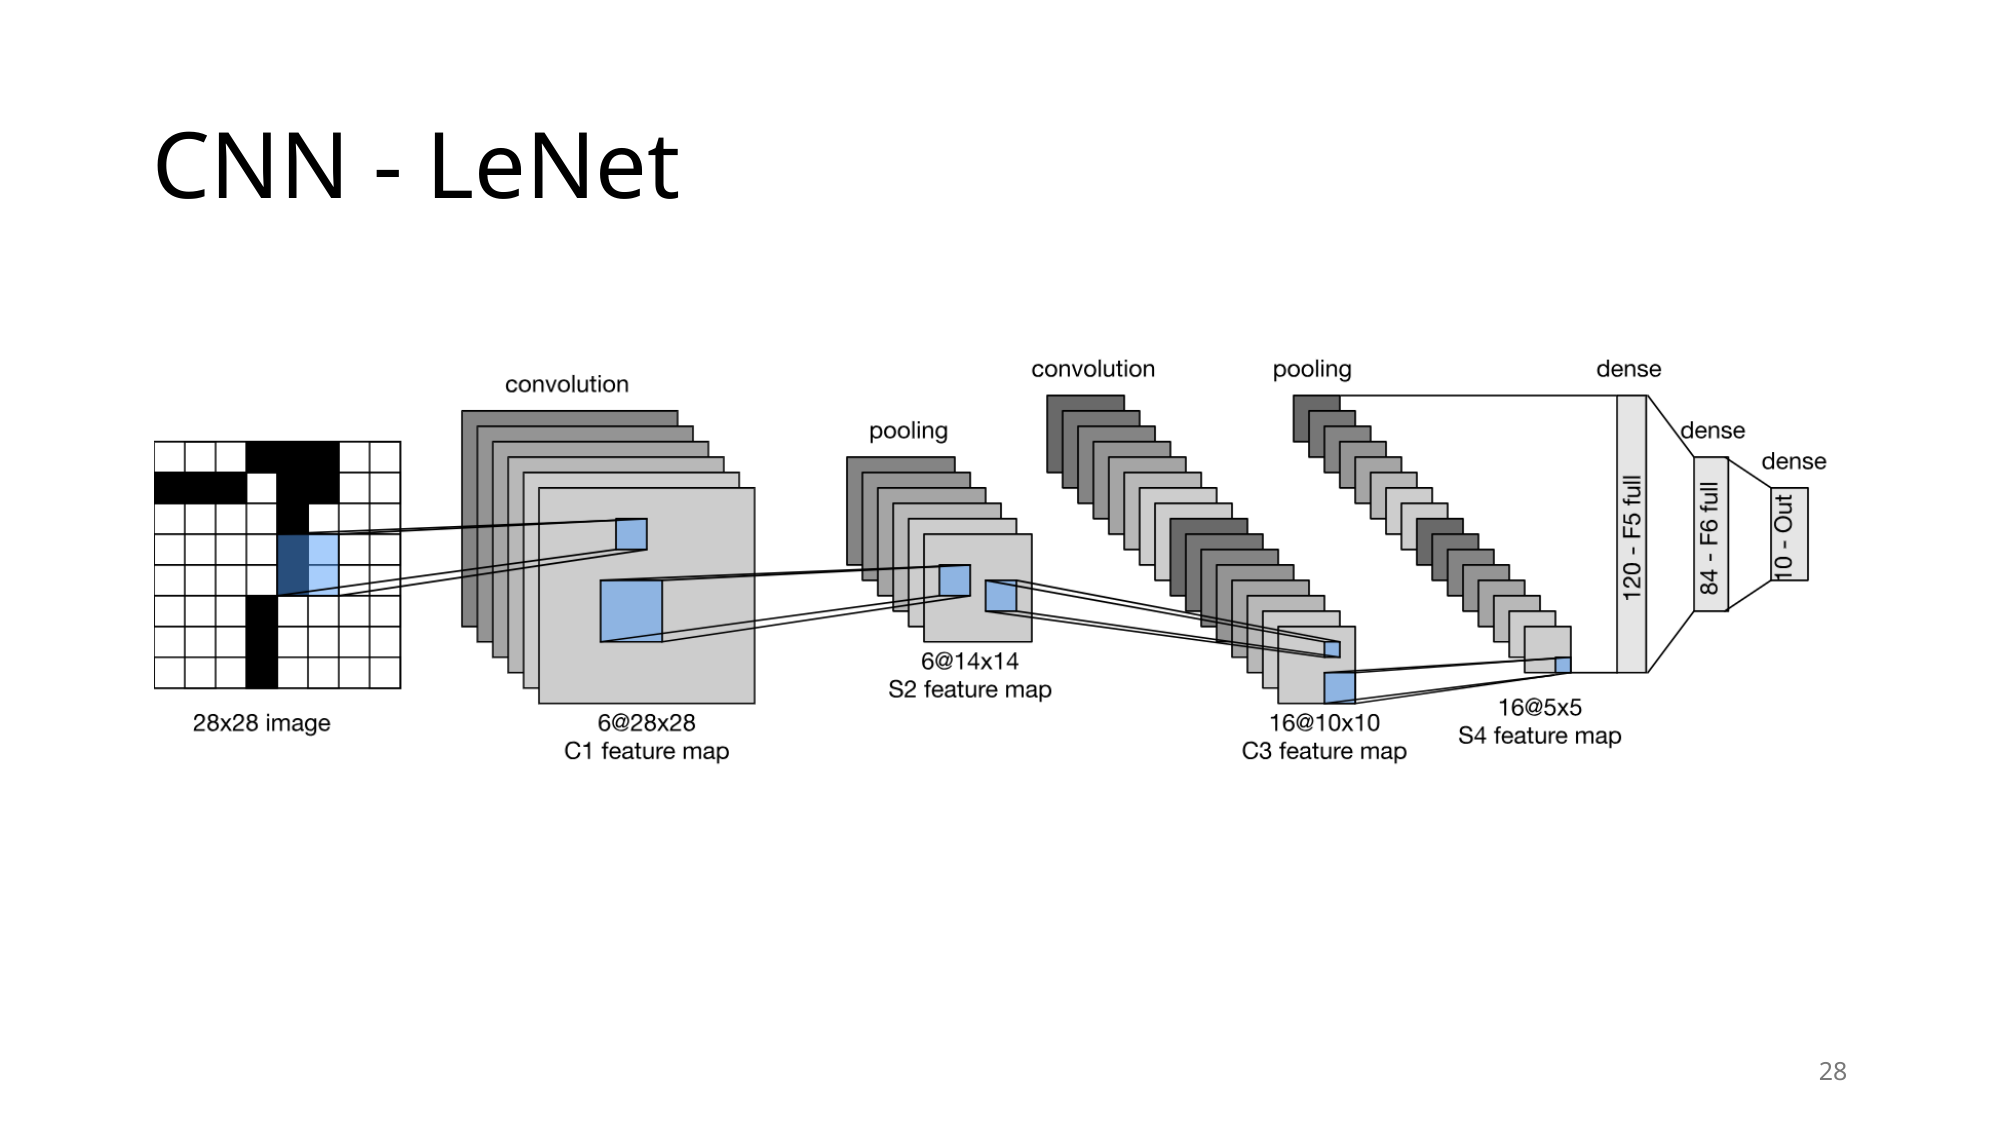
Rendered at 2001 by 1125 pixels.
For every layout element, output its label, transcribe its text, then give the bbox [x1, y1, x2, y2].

slide_number 28 [1412, 1042, 1863, 1103]
title CNN - LeNet [137, 59, 1863, 278]
picture [153, 334, 1923, 791]
